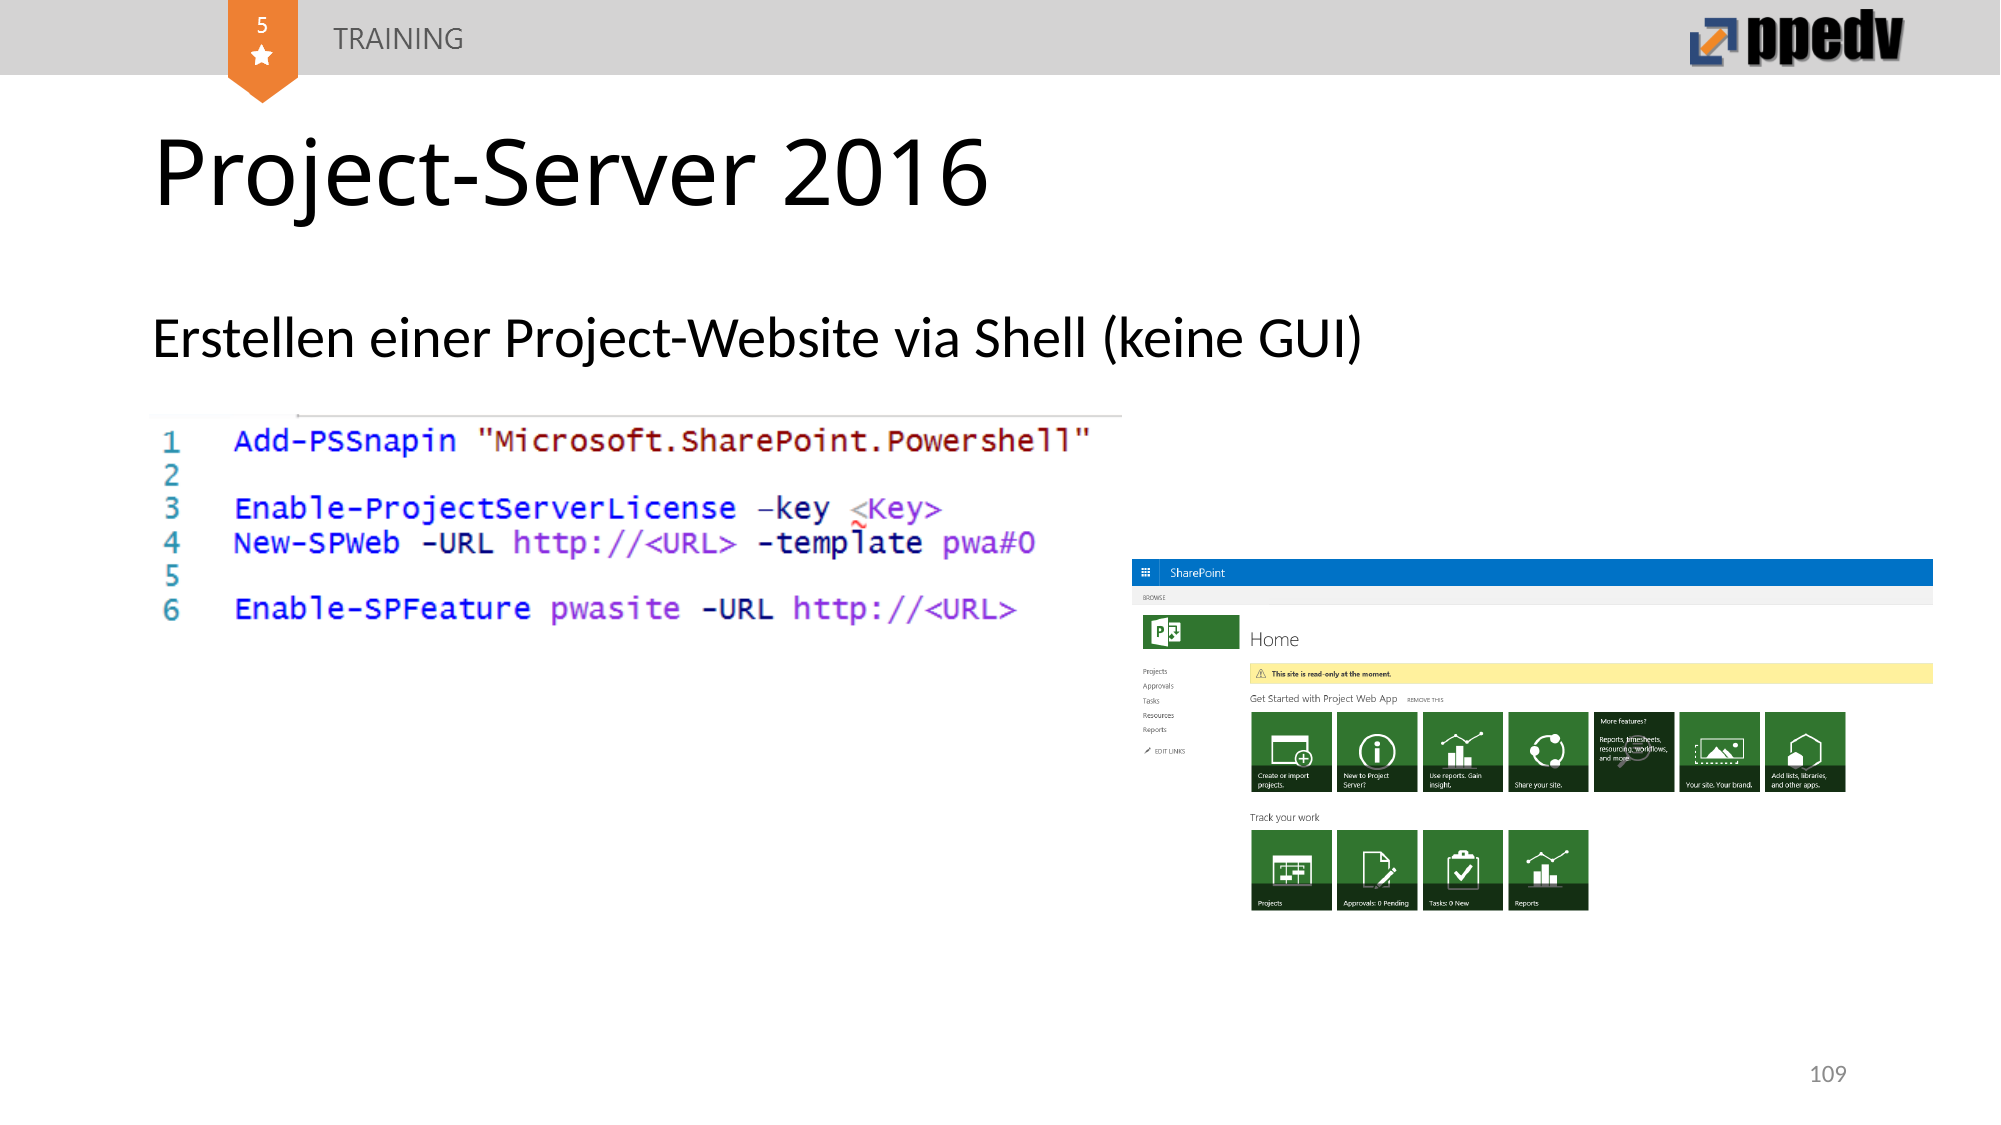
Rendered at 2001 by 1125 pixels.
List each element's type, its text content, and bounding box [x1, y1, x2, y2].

slide_number 109 [1412, 1042, 1863, 1103]
list Erstellen einer Project-Website via Shell (keine GUI) [137, 299, 1863, 1014]
title Project-Server 2016 [137, 75, 1863, 278]
picture [1132, 559, 1933, 945]
picture [149, 414, 1122, 657]
picture [0, 0, 2000, 104]
